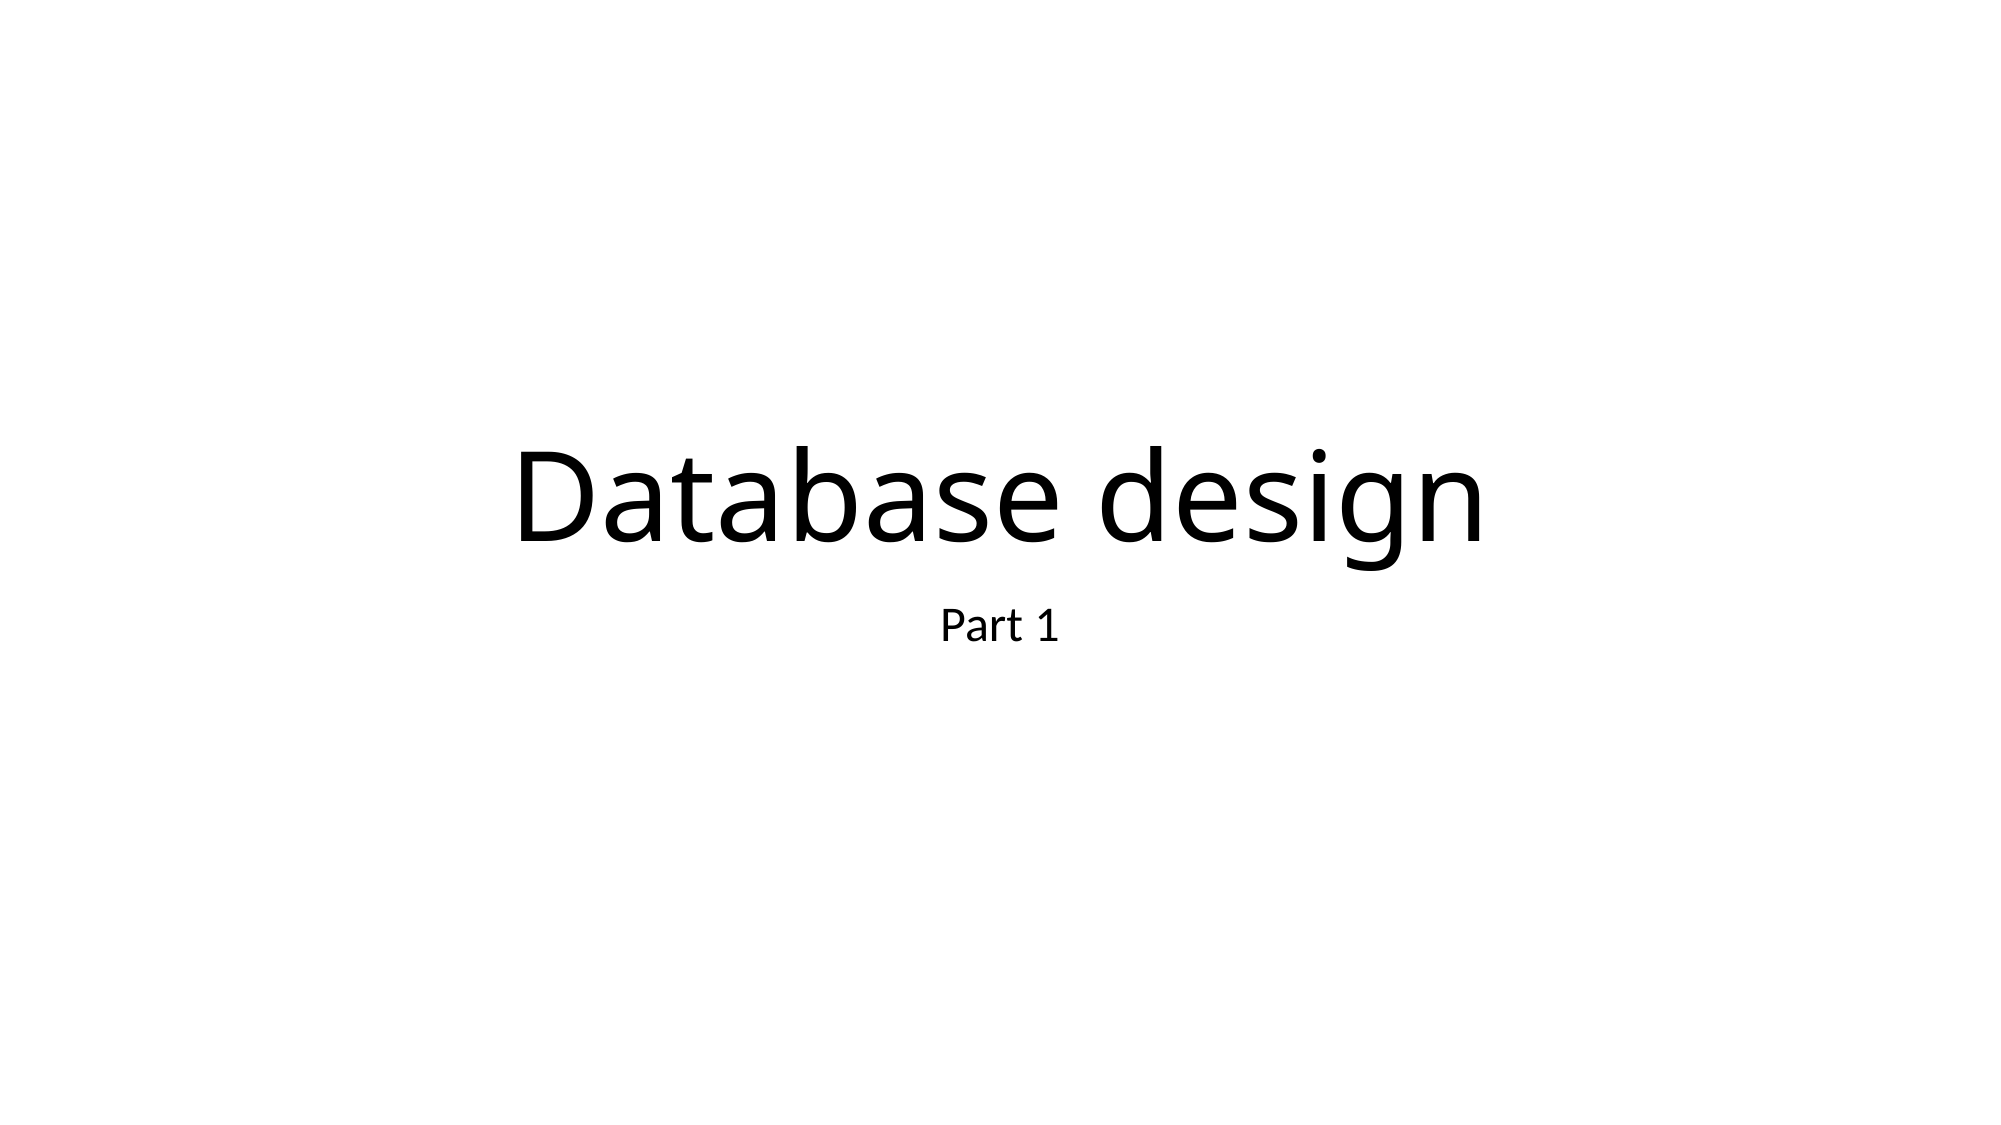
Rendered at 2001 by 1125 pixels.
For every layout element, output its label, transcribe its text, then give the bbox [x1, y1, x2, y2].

subtitle Part 1 [249, 590, 1750, 863]
title Database design [249, 184, 1750, 576]
